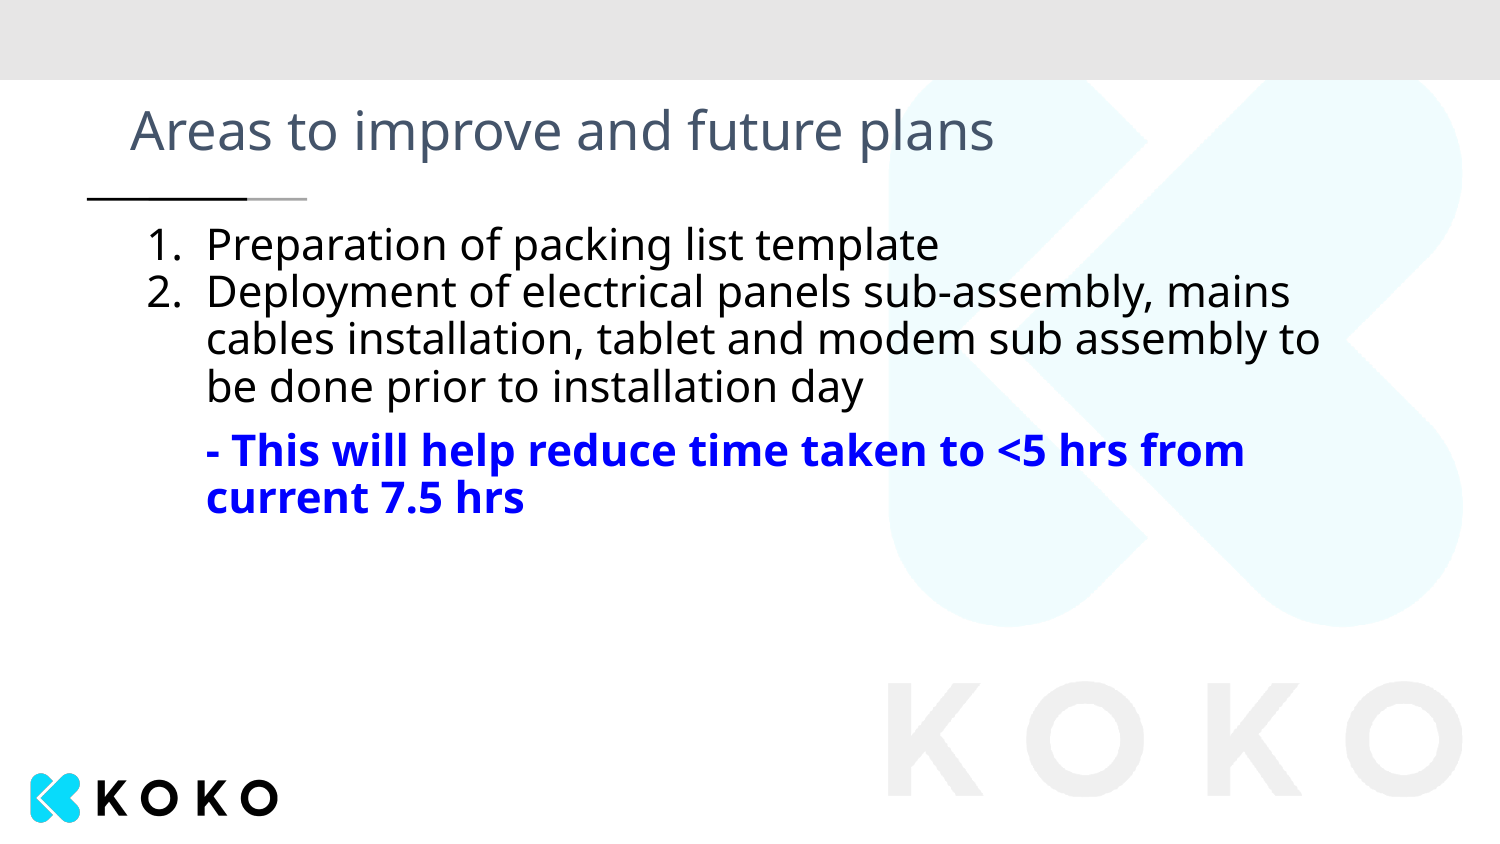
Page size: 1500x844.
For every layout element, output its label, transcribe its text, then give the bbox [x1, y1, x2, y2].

title Areas to improve and future plans [119, 88, 1381, 177]
picture [25, 766, 283, 827]
list Preparation of packing list template Deployment of electrical panels sub-assembly, mains cables installation, tablet and modem sub assembly to be done prior to installation day - This will help reduce time taken to <5 hrs from current 7.5 hrs [119, 216, 1370, 627]
